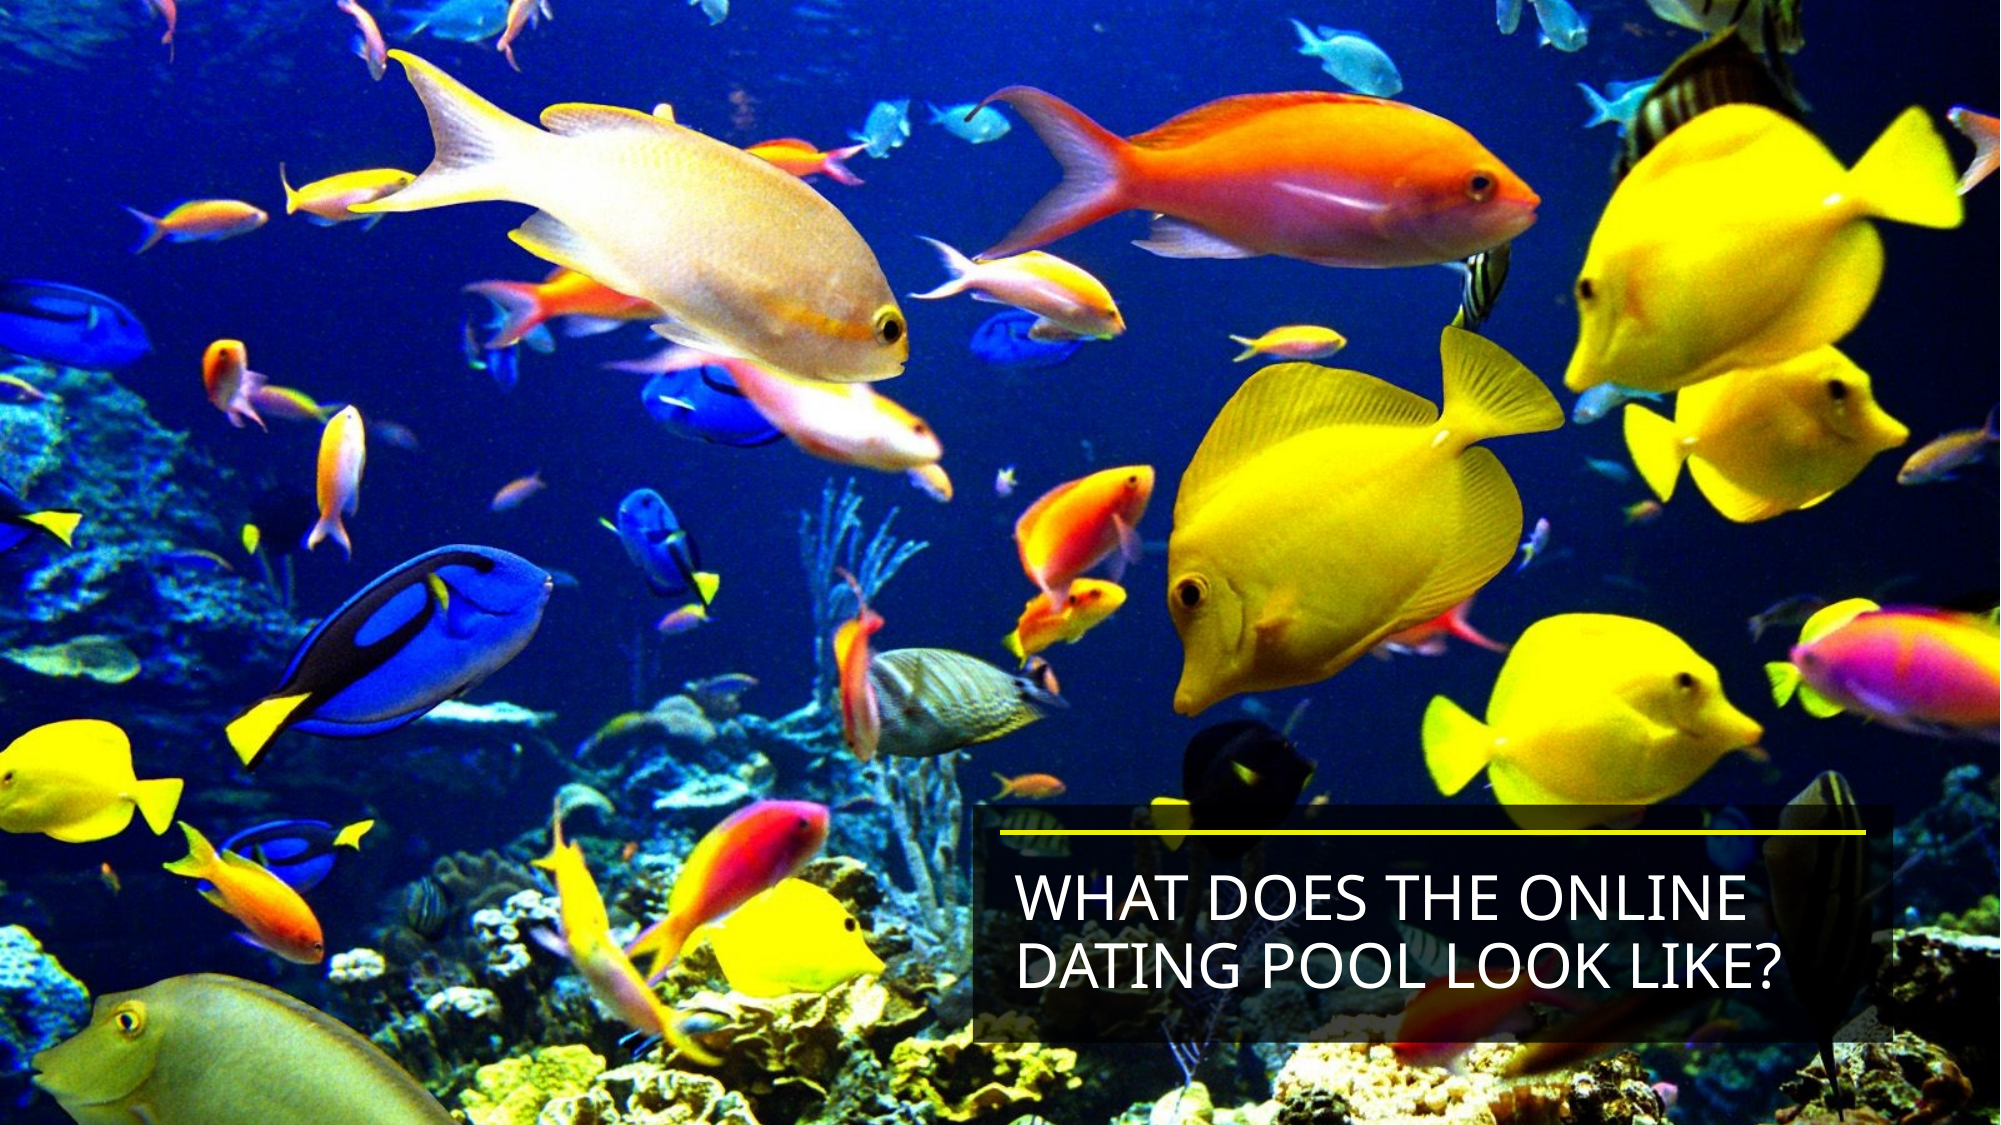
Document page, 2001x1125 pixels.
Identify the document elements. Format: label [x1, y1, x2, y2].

list [0, 0, 2000, 1125]
